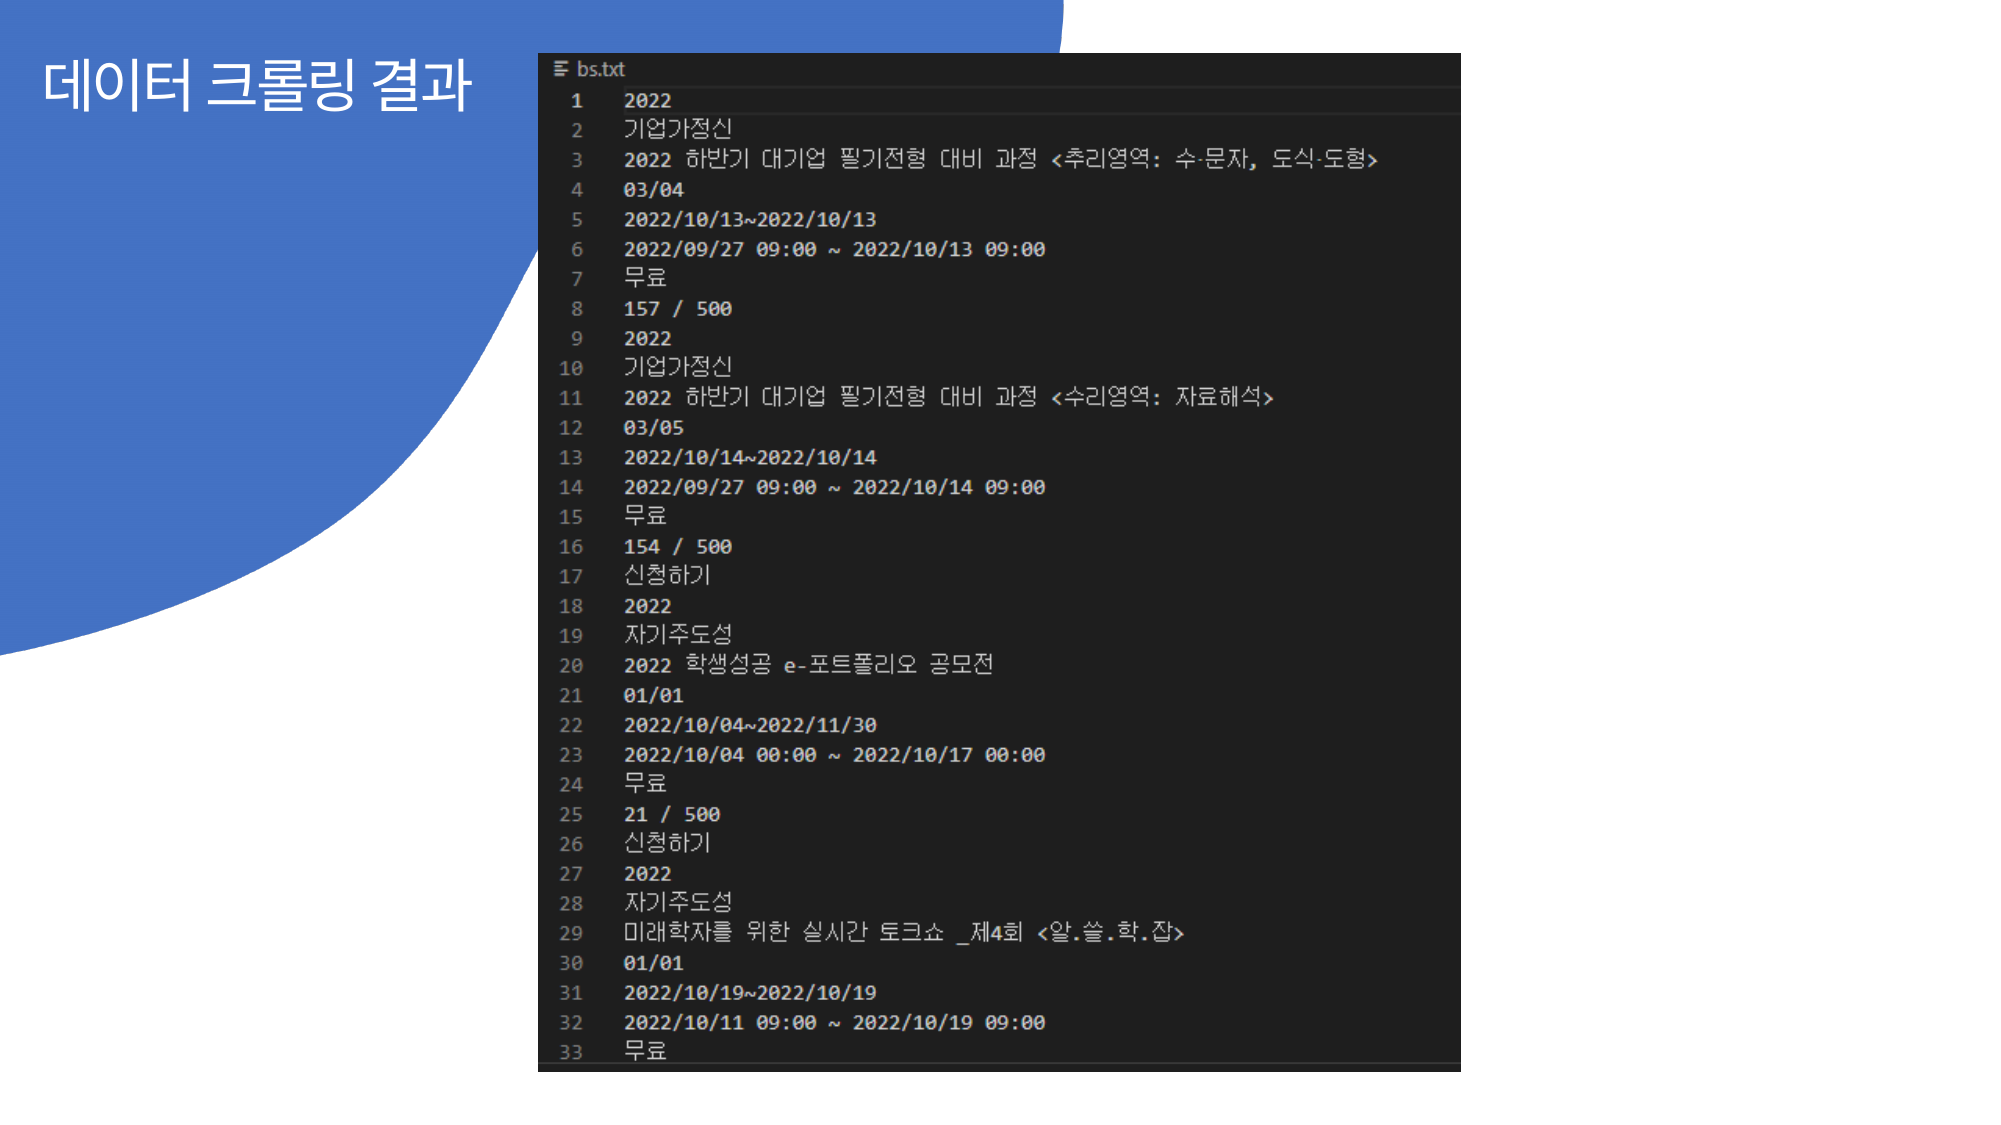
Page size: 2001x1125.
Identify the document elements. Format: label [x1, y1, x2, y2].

picture [0, 0, 1461, 1072]
